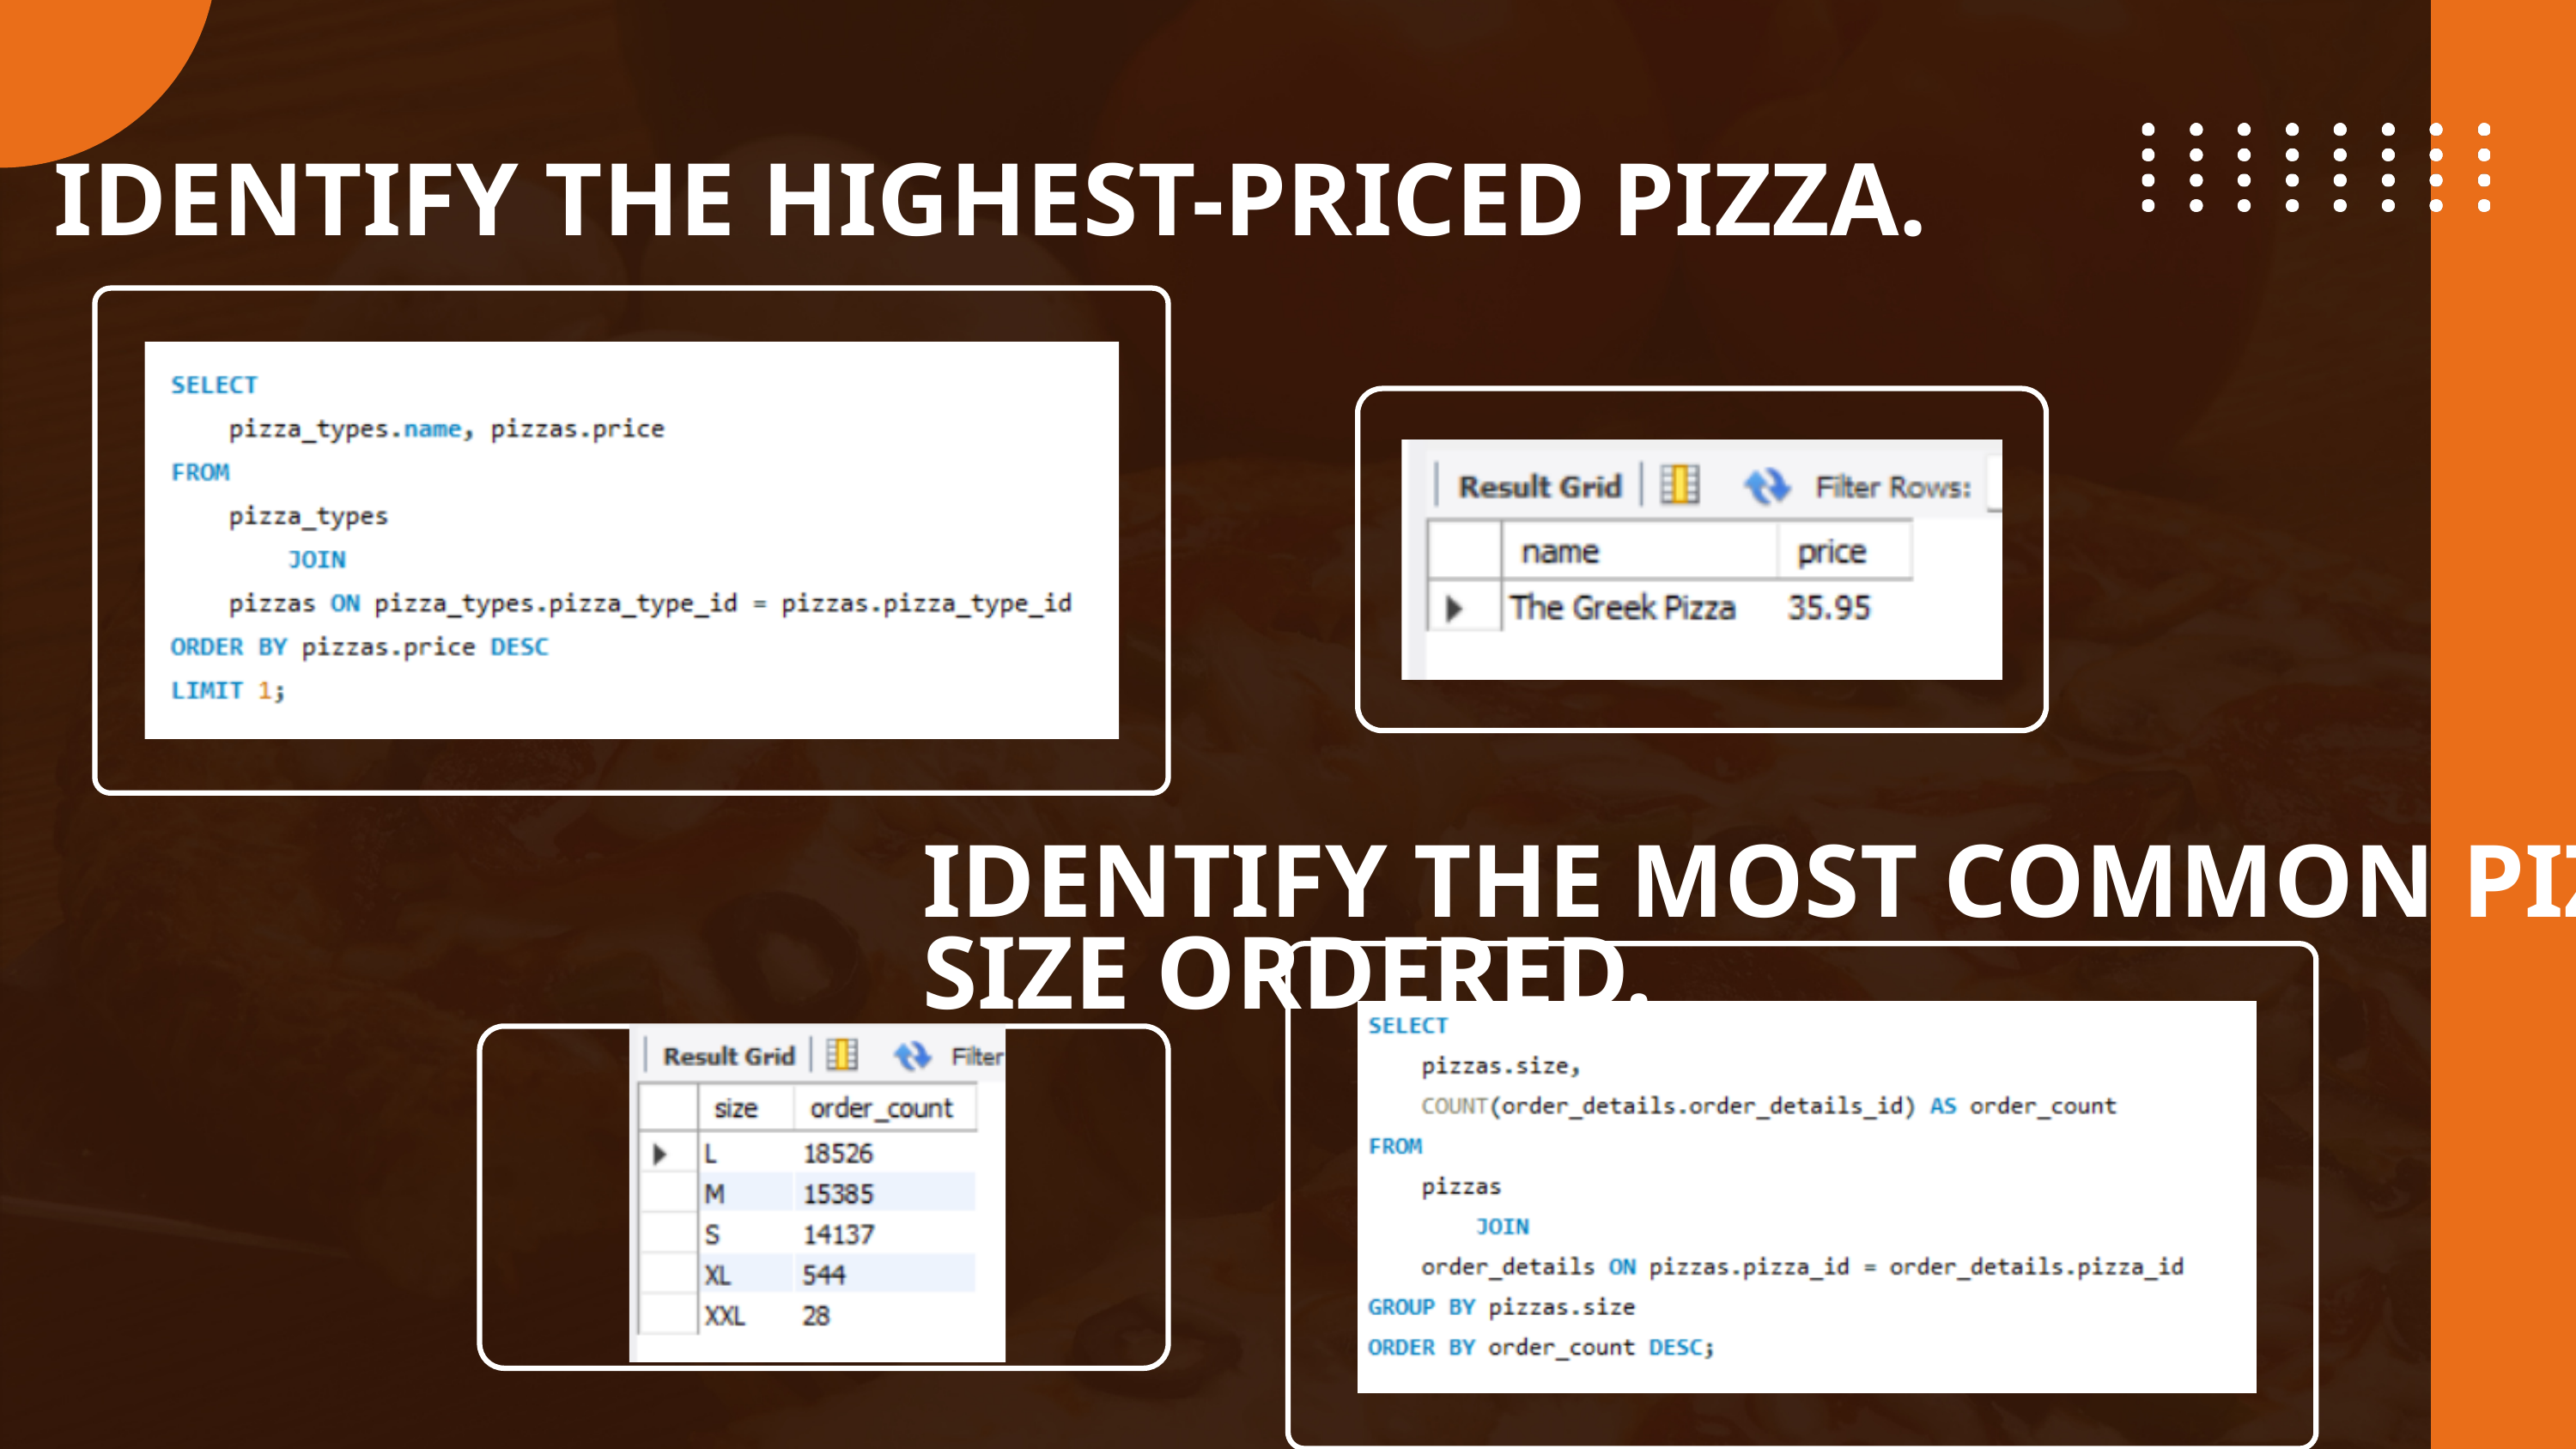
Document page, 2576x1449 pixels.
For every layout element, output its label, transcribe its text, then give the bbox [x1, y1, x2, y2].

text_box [94, 288, 1169, 794]
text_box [479, 1026, 1169, 1369]
text_box [0, 0, 2427, 1449]
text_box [1287, 943, 2317, 1449]
text_box IDENTIFY THE MOST COMMON PIZZA SIZE ORDERED. [922, 845, 2427, 1029]
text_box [2431, 0, 2576, 1449]
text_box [1357, 388, 2047, 731]
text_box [0, 0, 218, 168]
text_box IDENTIFY THE HIGHEST-PRICED PIZZA. [53, 163, 1958, 256]
text_box [2142, 123, 2427, 212]
